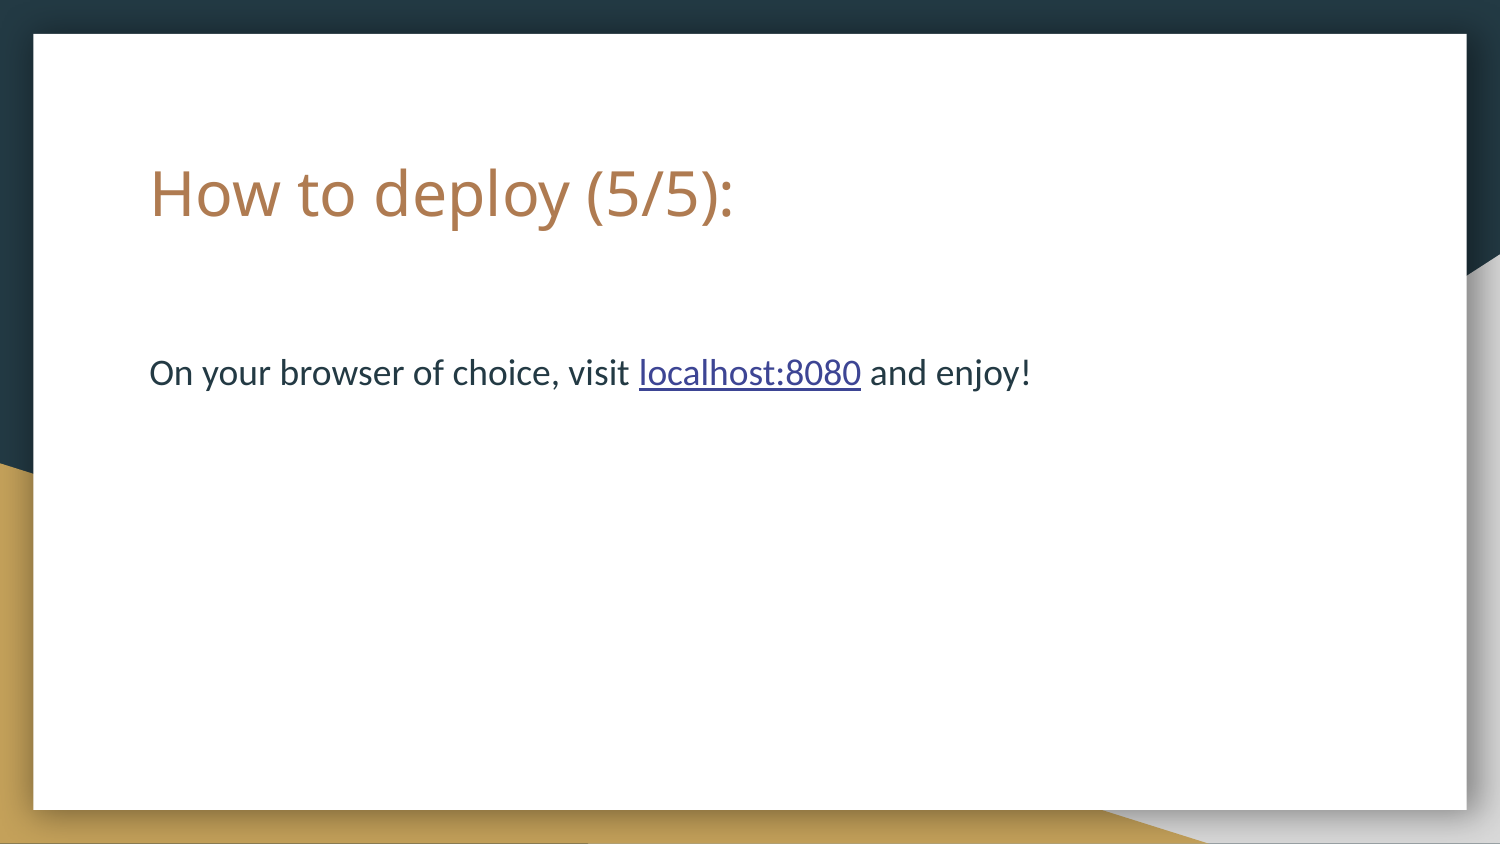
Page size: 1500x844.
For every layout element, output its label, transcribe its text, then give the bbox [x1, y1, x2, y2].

title How to deploy (5/5): [134, 138, 1366, 296]
list On your browser of choice, visit localhost:8080 and enjoy! [134, 326, 1366, 729]
